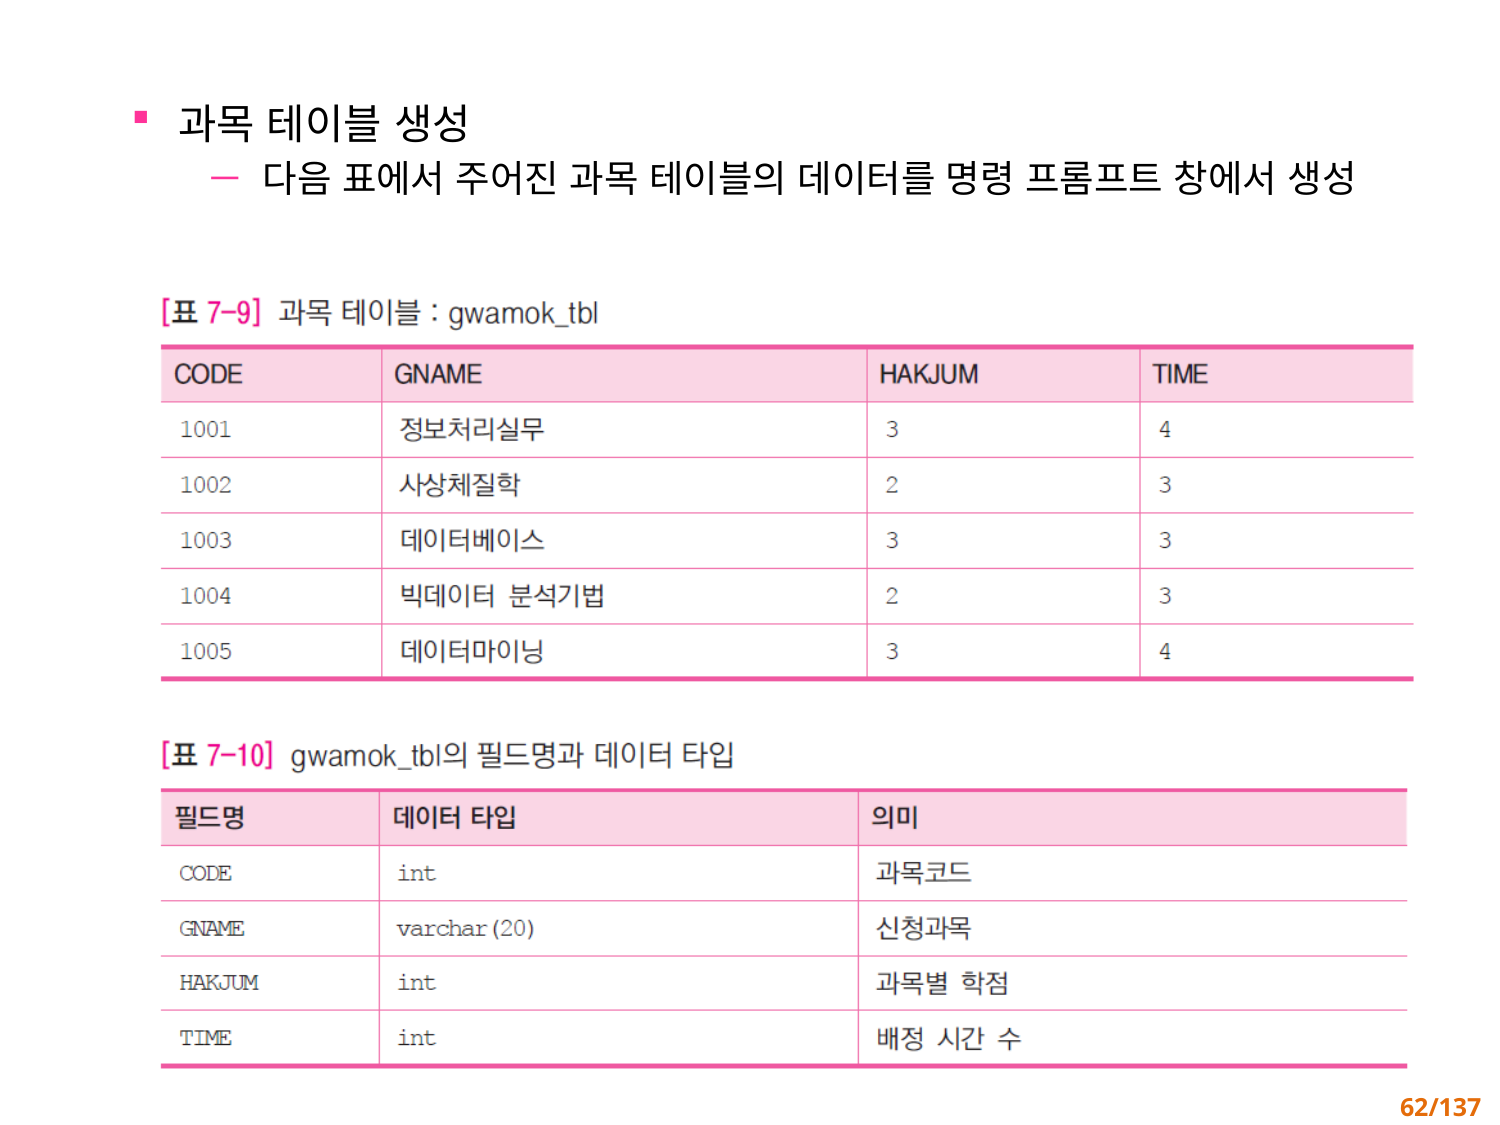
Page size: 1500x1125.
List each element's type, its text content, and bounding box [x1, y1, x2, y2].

list 과목 테이블 생성 다음 표에서 주어진 과목 테이블의 데이터를 명령 프롬프트 창에서 생성 [41, 90, 1459, 268]
picture [147, 727, 1424, 1087]
picture [147, 278, 1424, 695]
